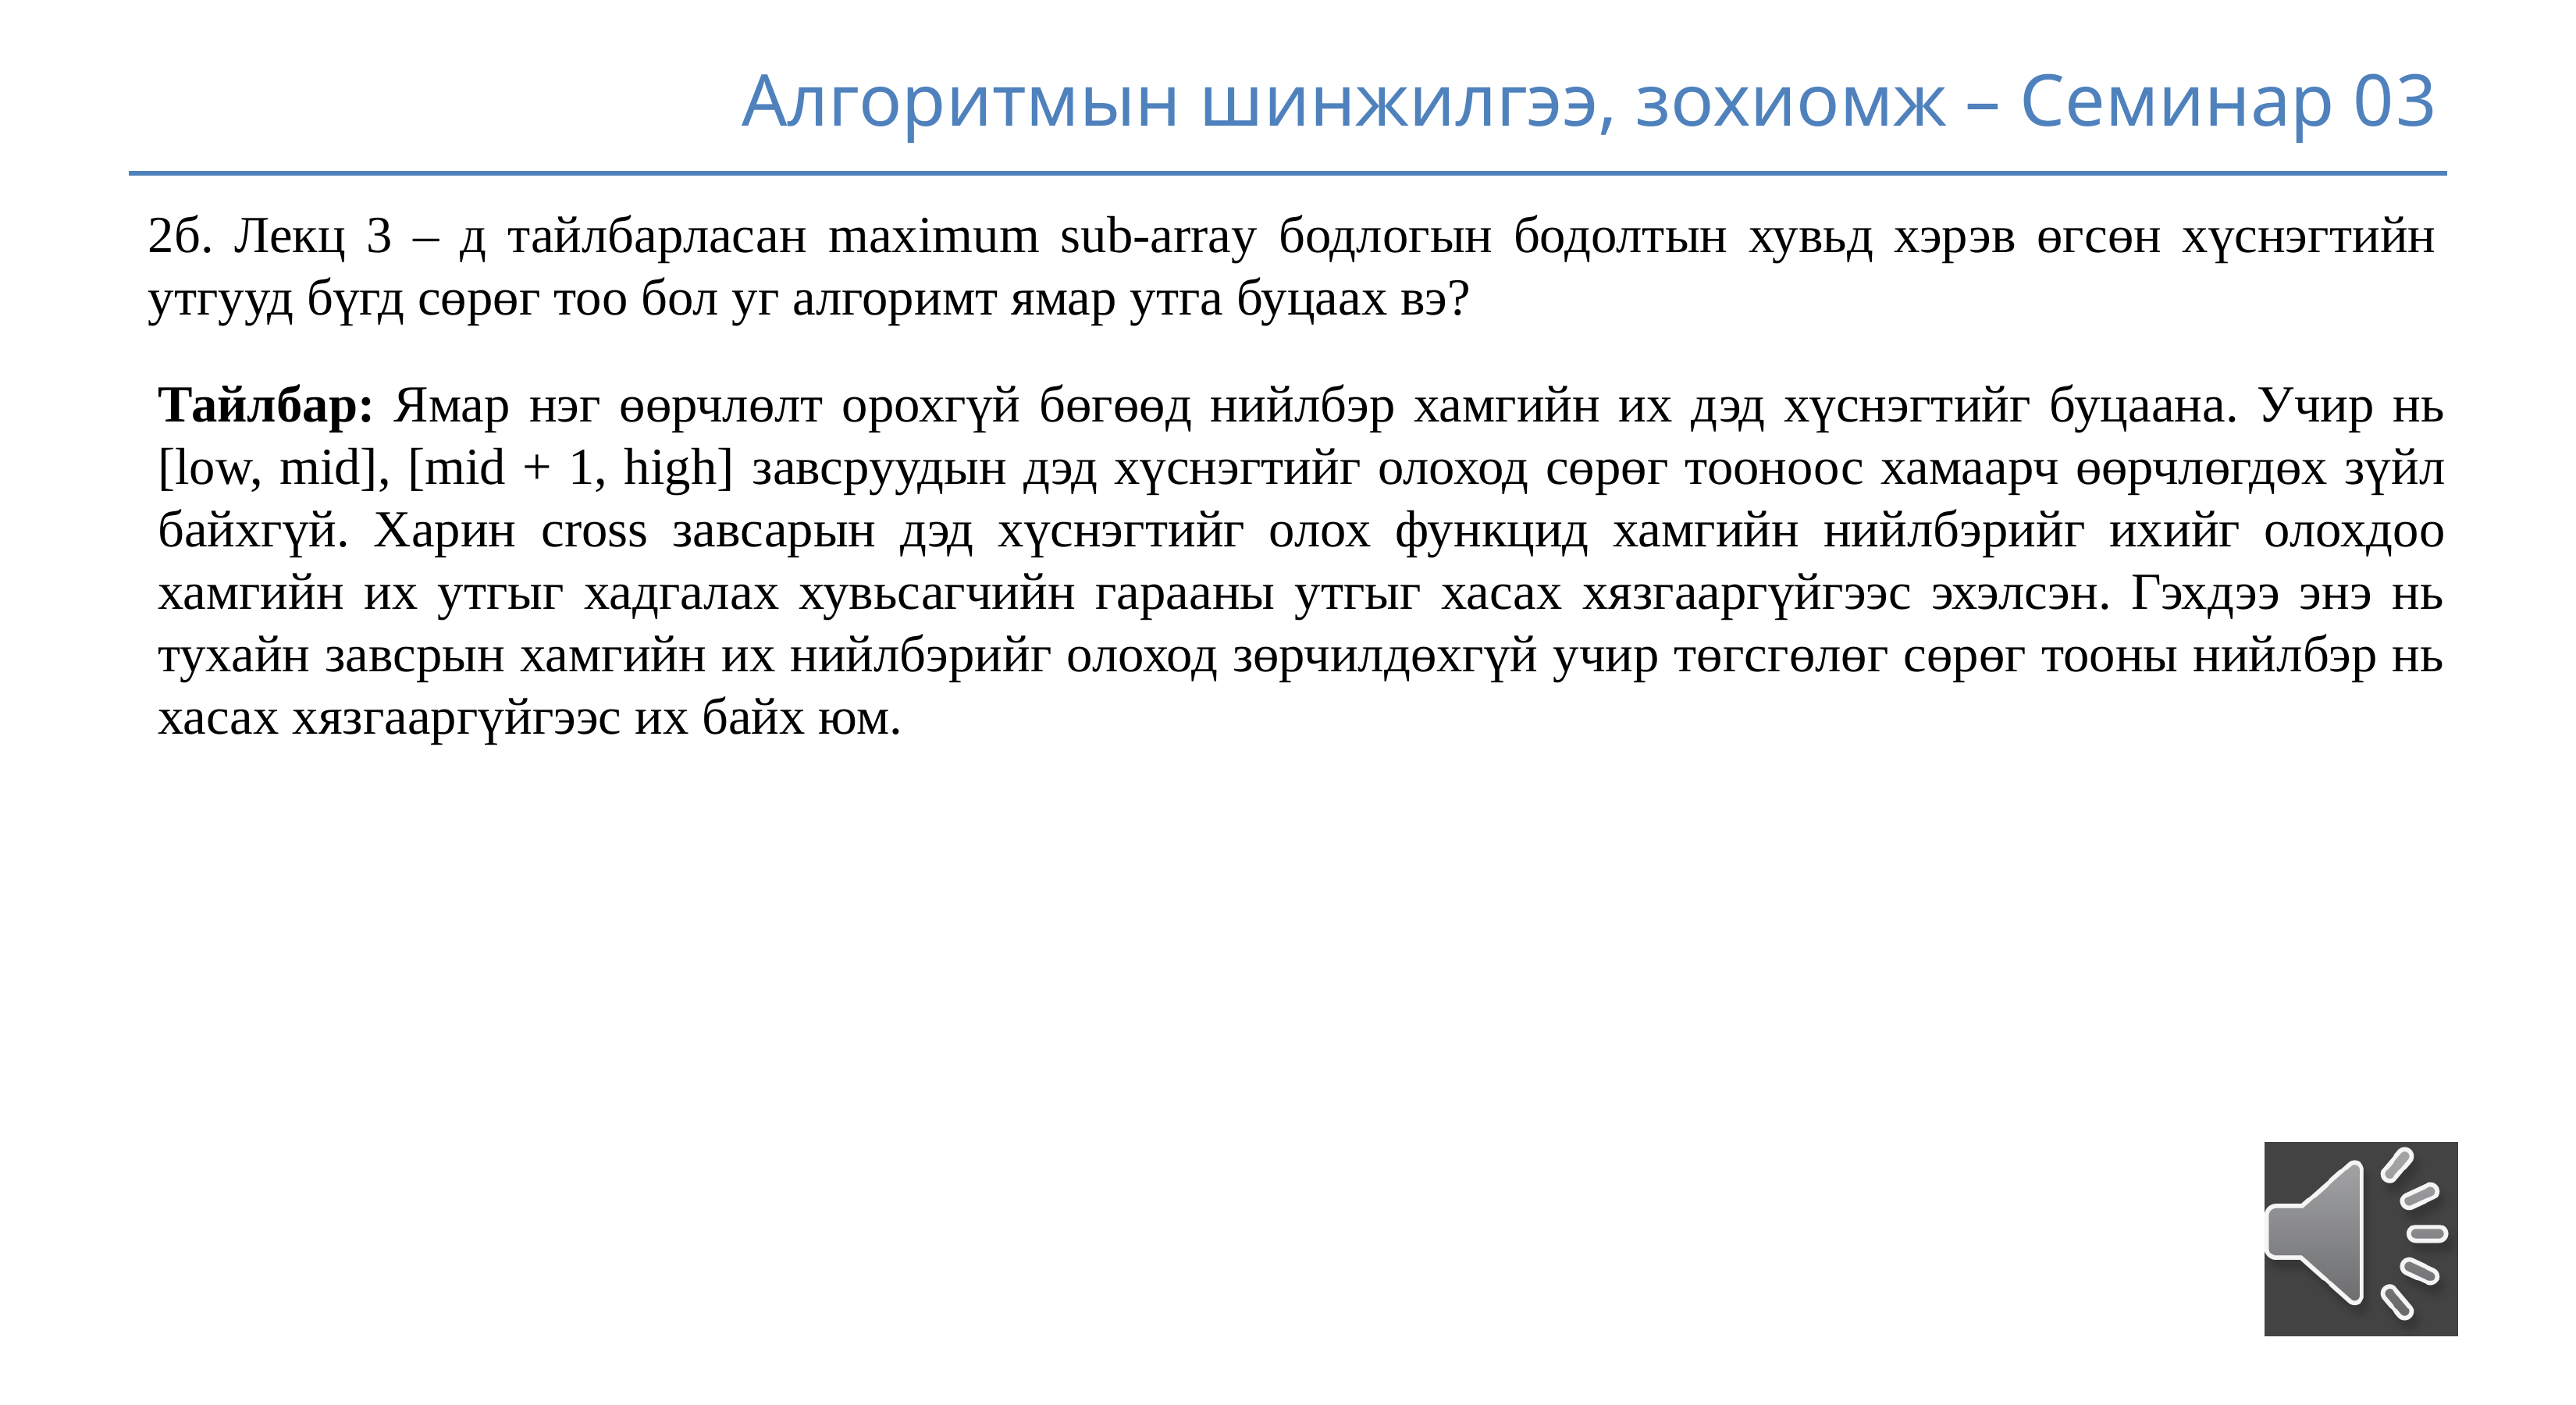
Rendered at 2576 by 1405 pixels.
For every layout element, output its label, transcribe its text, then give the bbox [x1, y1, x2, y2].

text_box 2б. Лекц 3 – д тайлбарласан maximum sub-array бодлогын бодолтын хувьд хэрэв өгсөн хүснэгтийн утгууд бүгд сөрөг тоо бол уг алгоримт ямар утга буцаах вэ? [136, 194, 2450, 331]
text_box Тайлбар: Ямар нэг өөрчлөлт орохгүй бөгөөд нийлбэр хамгийн их дэд хүснэгтийг буцаана. Учир нь [low, mid], [mid + 1, high] завсруудын дэд хүснэгтийг олоход сөрөг тооноос хамаарч өөрчлөгдөх зүйл байхгүй. Харин cross завсарын дэд хүснэгтийг олох функцид хамгийн нийлбэрийг ихийг олохдоо хамгийн их утгыг хадгалах хувьсагчийн гарааны утгыг хасах хязгааргүйгээс эхэлсэн. Гэхдээ энэ нь тухайн завсрын хамгийн их нийлбэрийг олоход зөрчилдөхгүй учир төгсгөлөг сөрөг тооны нийлбэр нь хасах хязгааргүйгээс их байх юм. [146, 364, 2459, 750]
picture [2263, 1141, 2460, 1337]
